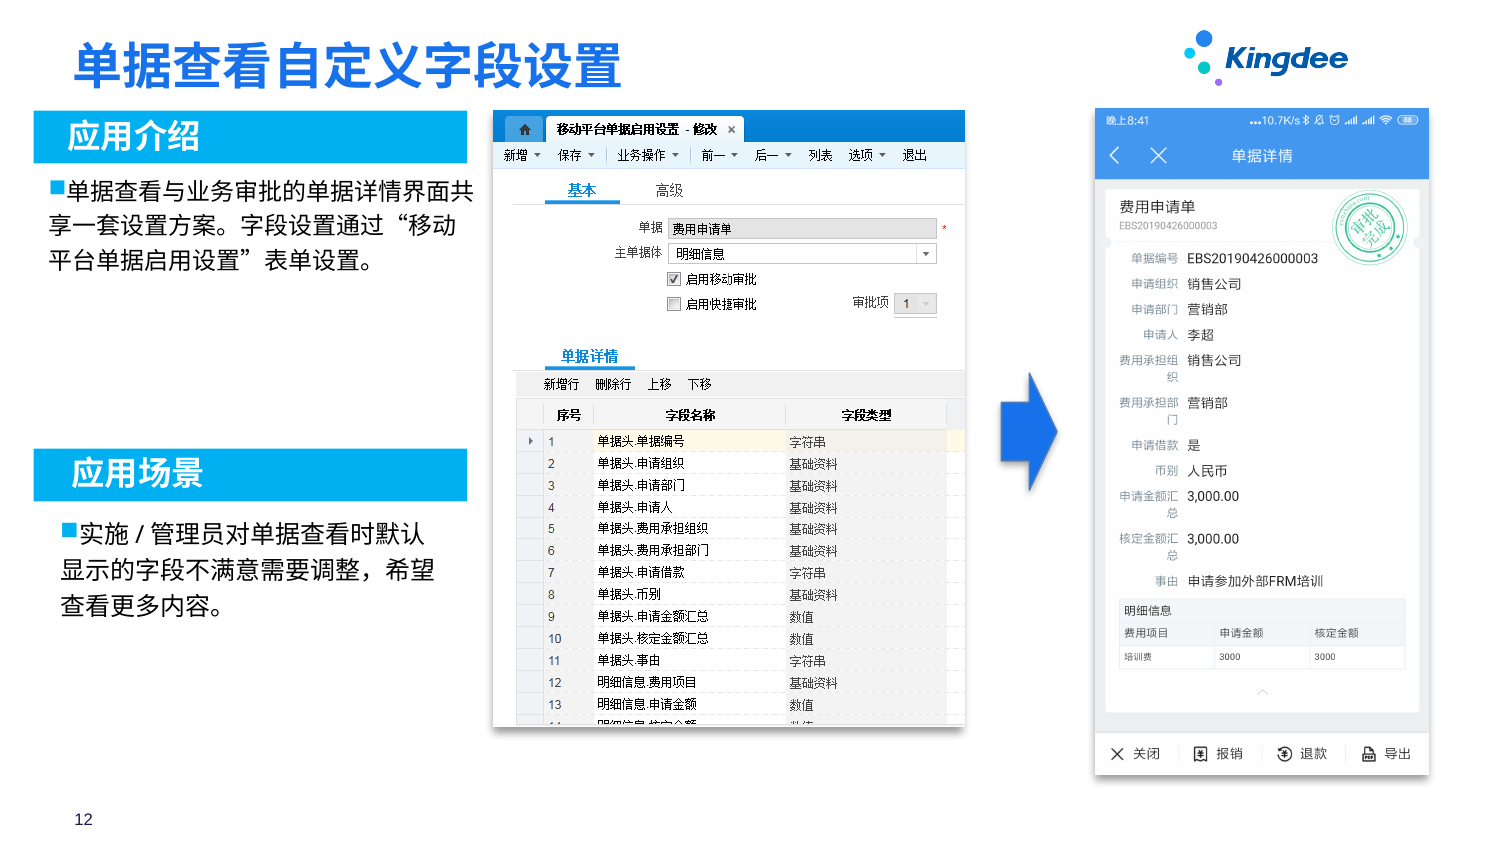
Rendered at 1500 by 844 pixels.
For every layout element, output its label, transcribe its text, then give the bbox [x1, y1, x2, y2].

text_box 应用场景 [57, 444, 315, 499]
text_box [33, 110, 53, 163]
text_box [311, 110, 468, 163]
text_box [33, 448, 468, 502]
text_box [1000, 372, 1058, 491]
text_box 实施/管理员对单据查看时默认显示的字段不满意需要调整，希望查看更多内容。 [45, 504, 456, 628]
text_box 单据查看与业务审批的单据详情界面共享一套设置方案。字段设置通过“移动平台单据启用设置”表单设置。 [33, 163, 486, 282]
picture [493, 110, 965, 727]
picture [1095, 108, 1430, 776]
text_box 应用介绍 [53, 108, 311, 163]
title 单据查看自定义字段设置 [72, 33, 1452, 121]
